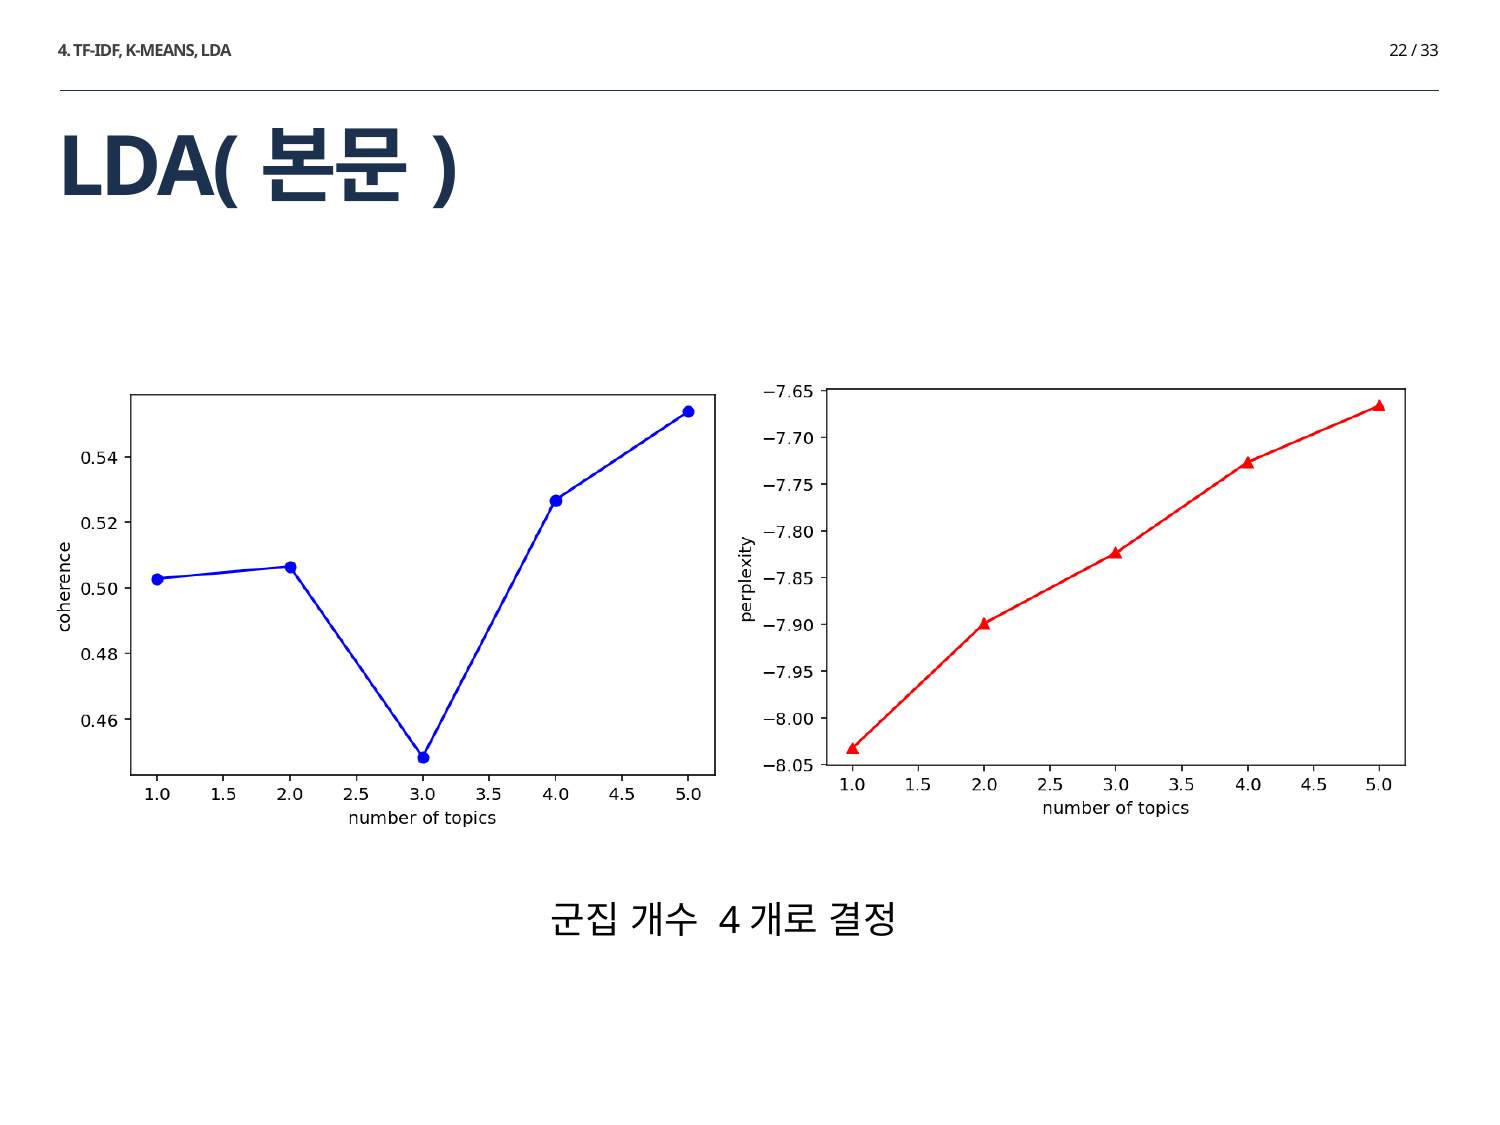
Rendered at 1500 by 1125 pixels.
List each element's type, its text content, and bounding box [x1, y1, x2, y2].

title LDA(본문) [42, 114, 1190, 211]
text_box 군집 개수 4개로 결정 [536, 888, 913, 949]
text_box 22 / 33 [1193, 32, 1454, 70]
text_box 4. TF-IDF, K-MEANS, LDA [43, 31, 303, 87]
picture [42, 371, 1417, 839]
